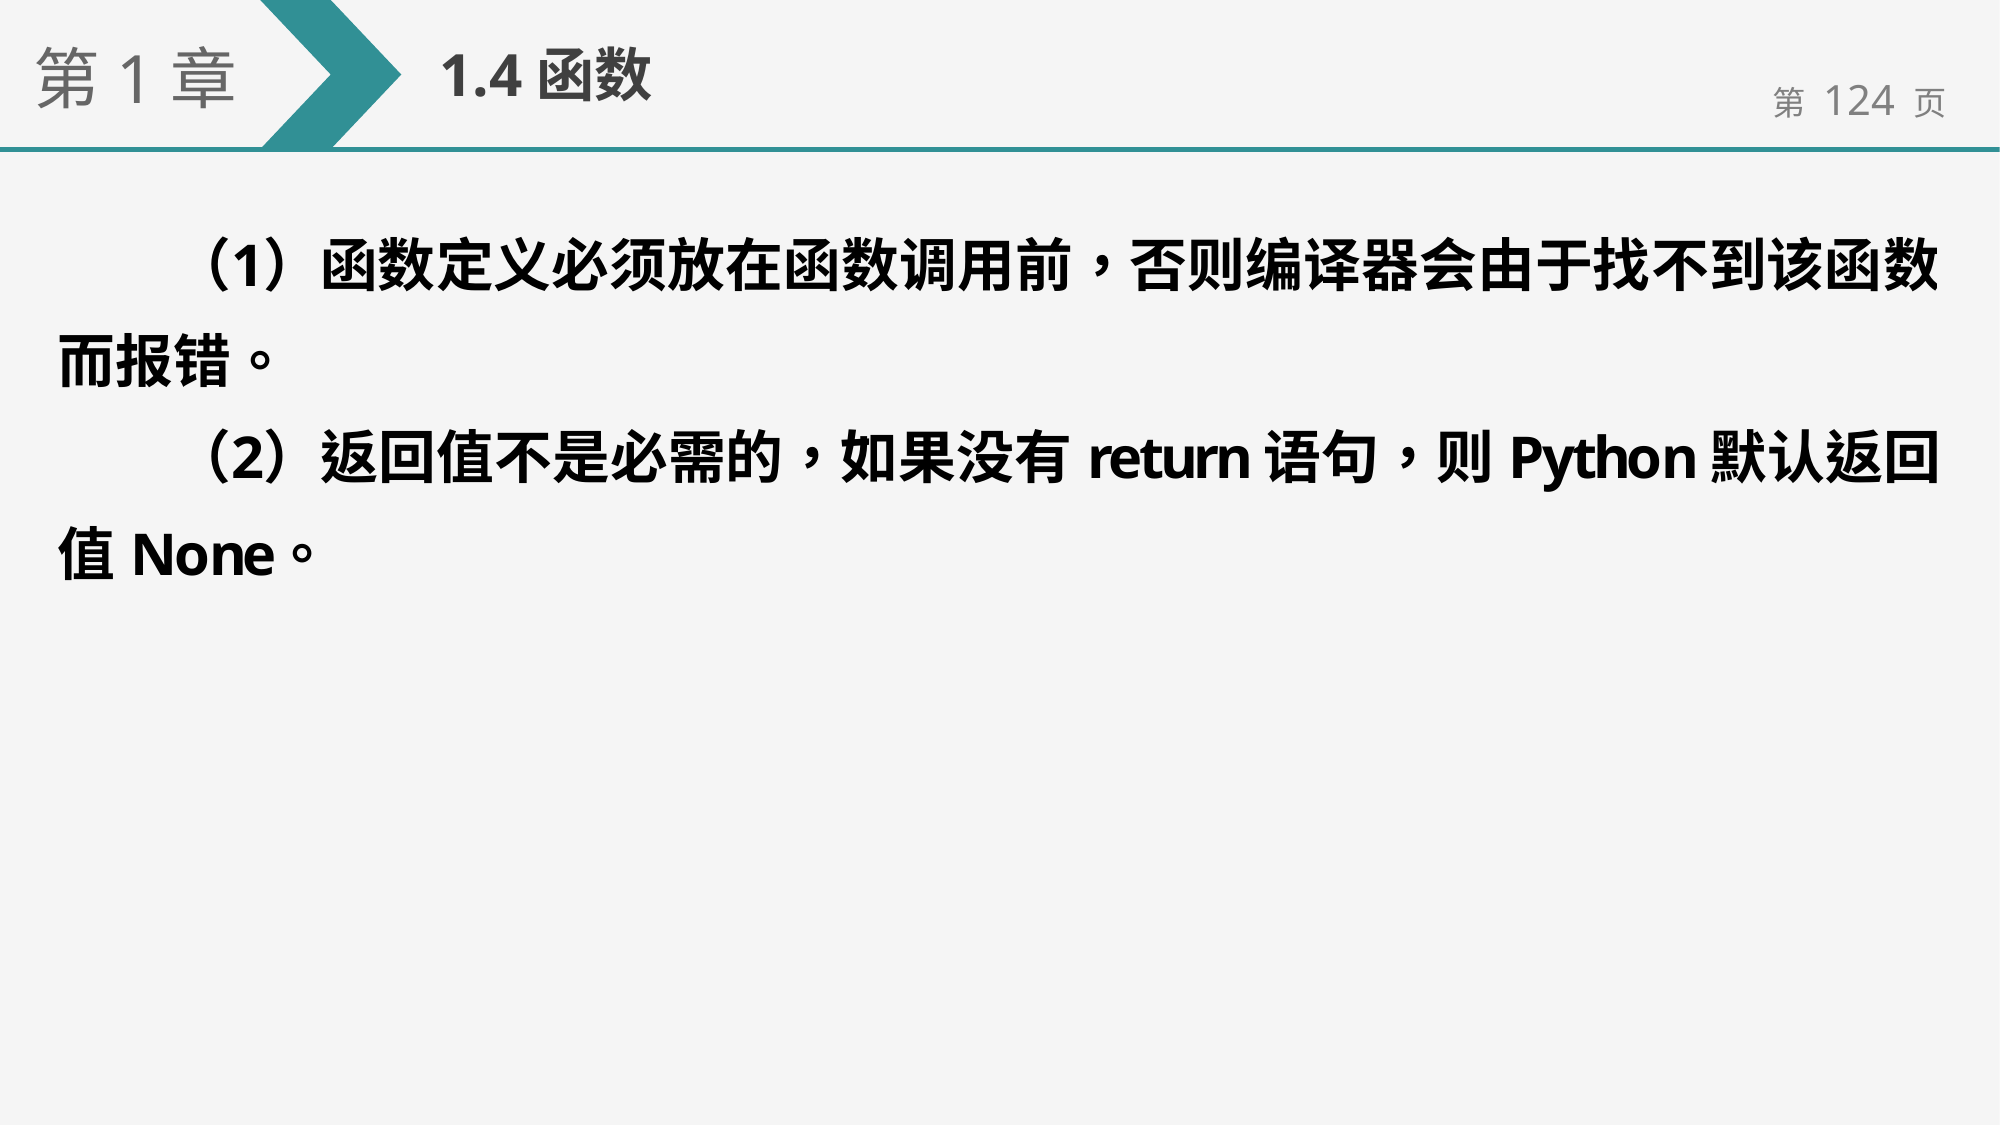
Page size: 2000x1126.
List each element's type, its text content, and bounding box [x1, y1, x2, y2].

text_box [258, 0, 403, 148]
text_box 第1章 [19, 29, 253, 125]
text_box 1.4函数 [424, 31, 1366, 116]
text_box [57, 217, 1937, 861]
